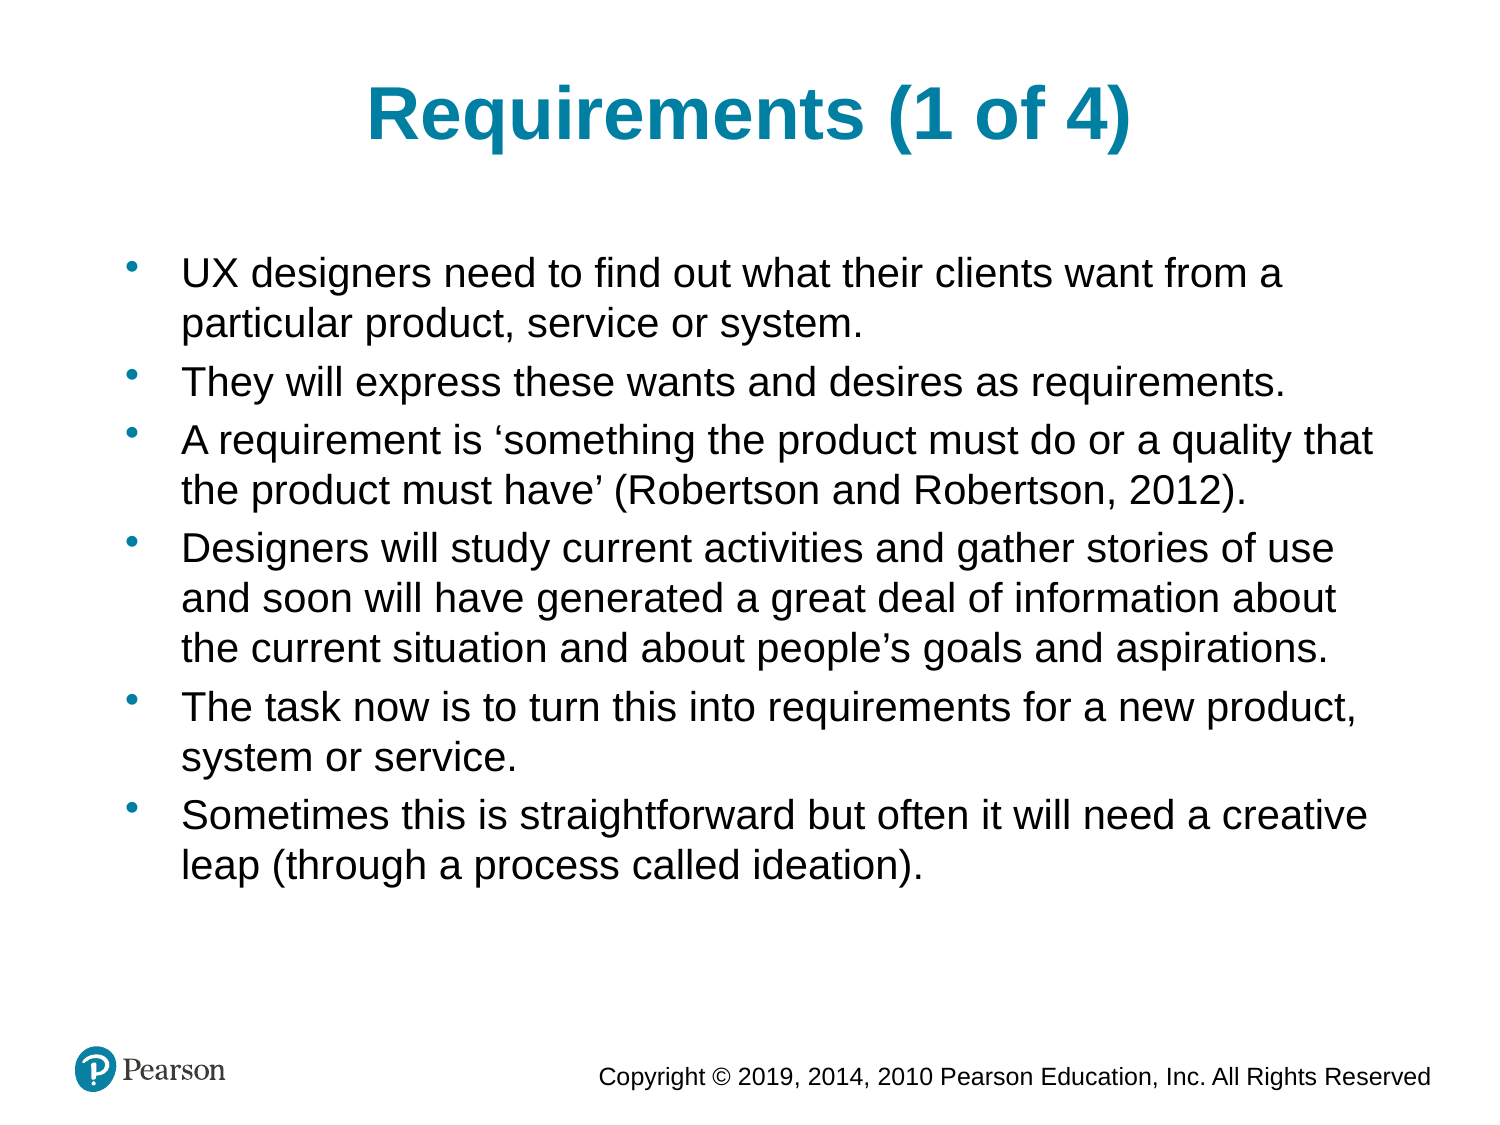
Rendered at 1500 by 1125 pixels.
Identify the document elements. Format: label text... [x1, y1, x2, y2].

title Requirements (1 of 4) [103, 57, 1397, 161]
list UX designers need to find out what their clients want from a particular product, service or system. They will express these wants and desires as requirements. A requirement is ‘something the product must do or a quality that the product must have’ (Robertson and Robertson, 2012). Designers will study current activities and gather stories of use and soon will have generated a great deal of information about the current situation and about people’s goals and aspirations. The task now is to turn this into requirements for a new product, system or service. Sometimes this is straightforward but often it will need a creative leap (through a process called ideation). [109, 238, 1404, 953]
